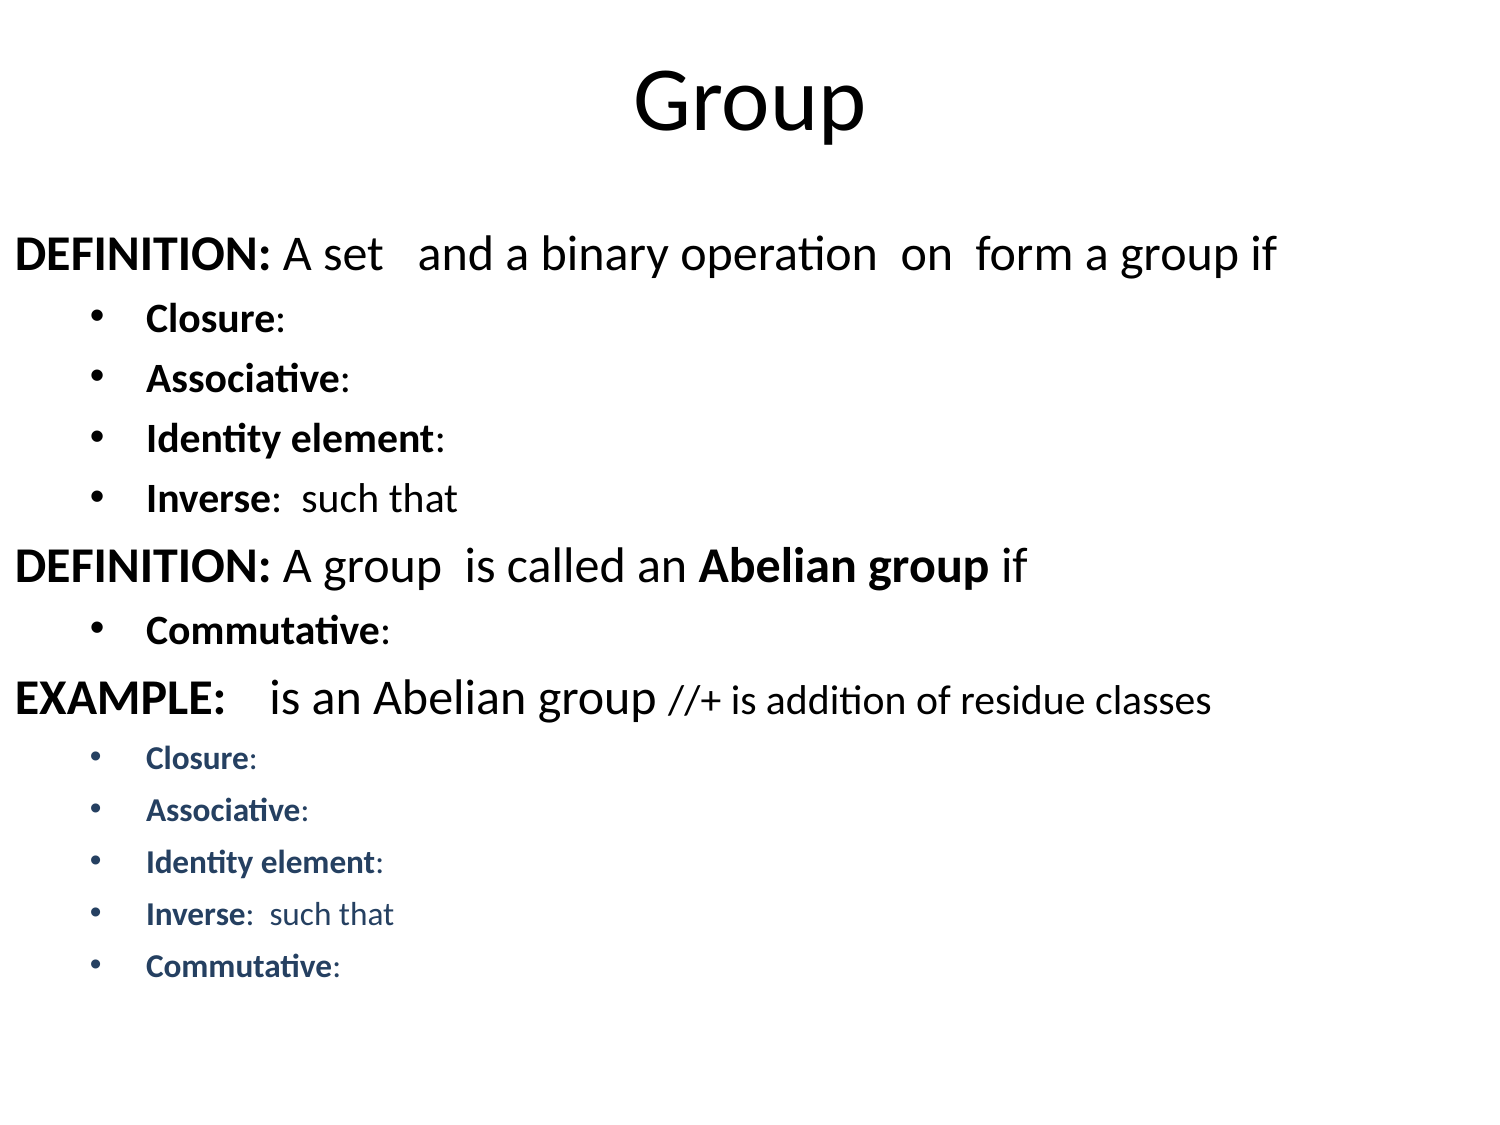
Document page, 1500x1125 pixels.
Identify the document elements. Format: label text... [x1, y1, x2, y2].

title Group [0, 0, 1500, 188]
